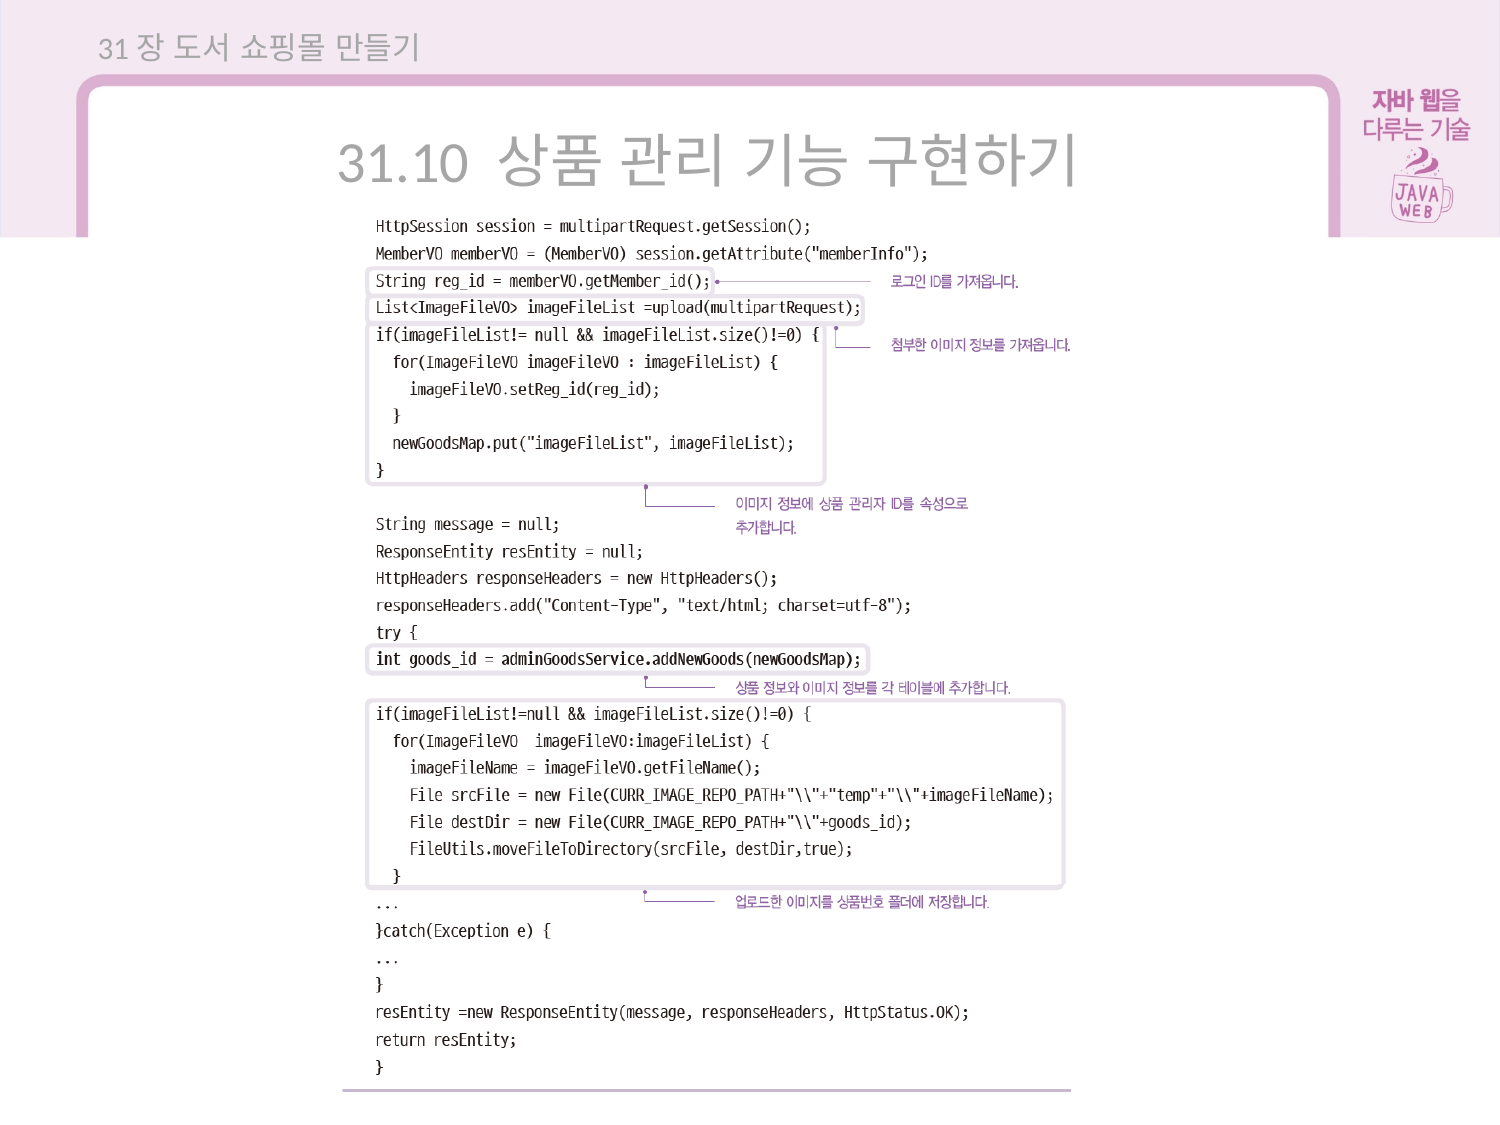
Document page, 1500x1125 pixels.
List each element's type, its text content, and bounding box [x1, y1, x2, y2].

picture [0, 0, 1500, 1125]
text_box 31.10 상품 관리 기능 구현하기 [96, 117, 1321, 202]
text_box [337, 215, 1080, 1100]
text_box 31장 도서 쇼핑몰 만들기 [82, 0, 1133, 74]
